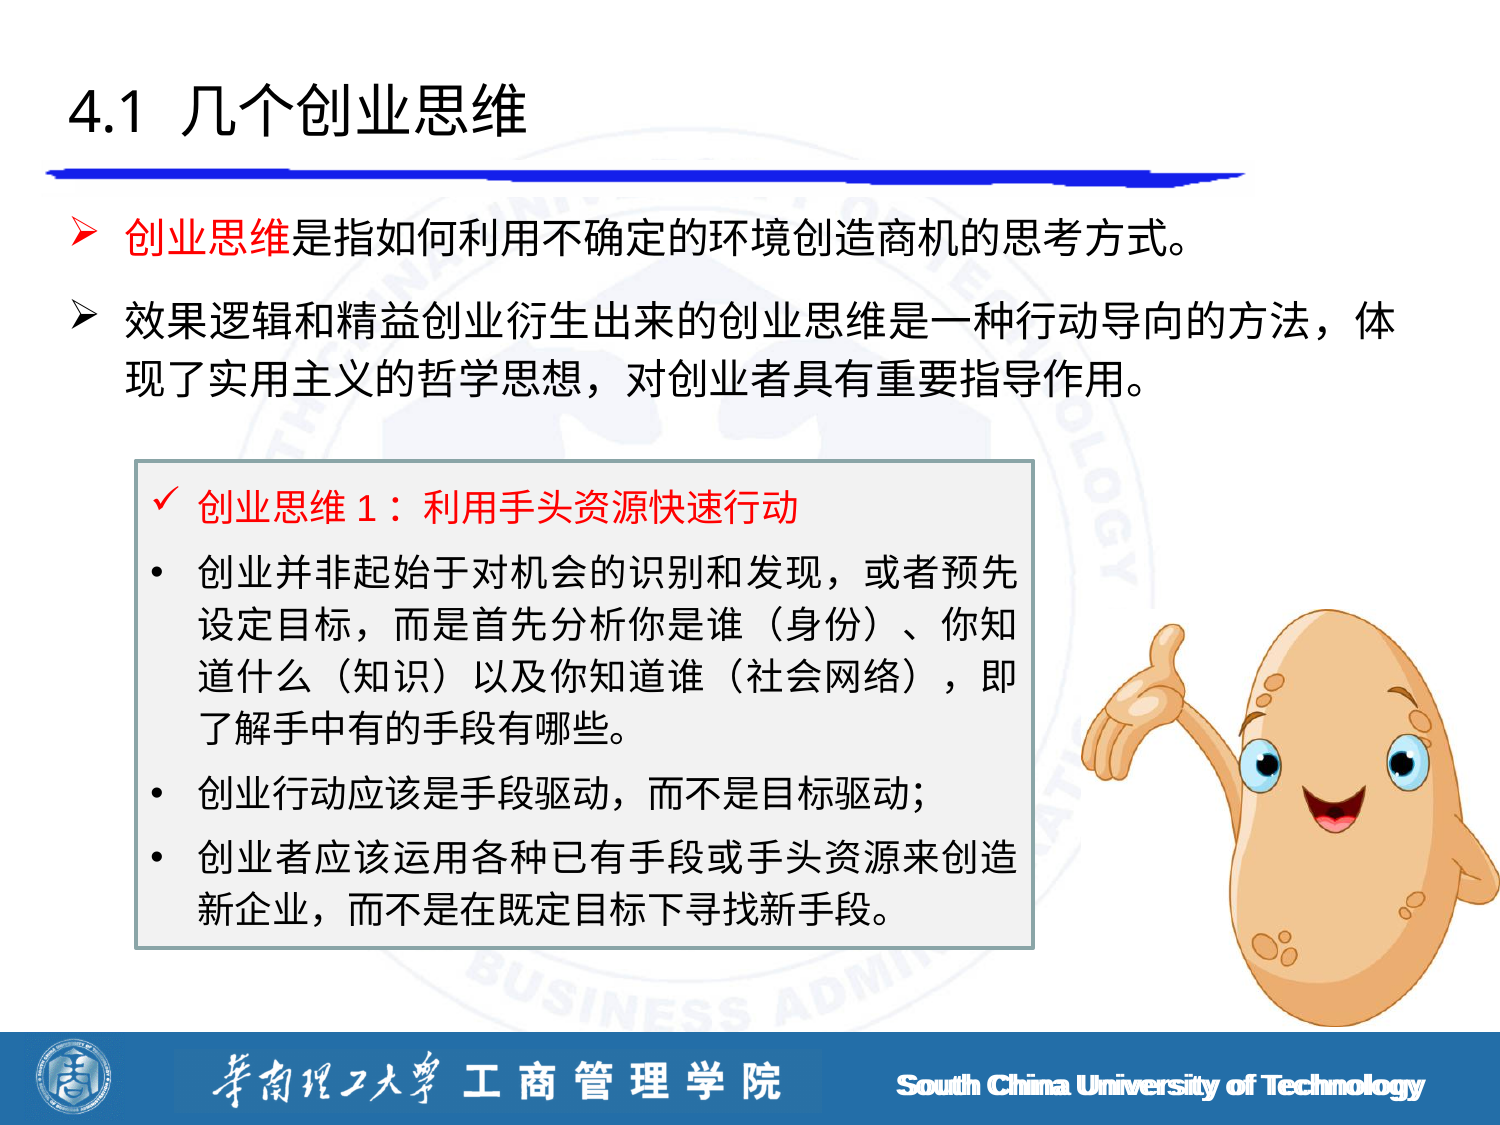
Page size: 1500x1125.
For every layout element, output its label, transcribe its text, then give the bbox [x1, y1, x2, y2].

title 4.1 几个创业思维 [53, 31, 1388, 188]
picture [41, 160, 1270, 197]
picture [0, 421, 1500, 1125]
text_box 创业思维1：利用手头资源快速行动 创业并非起始于对机会的识别和发现，或者预先设定目标，而是首先分析你是谁（身份）、你知道什么（知识）以及你知道谁（社会网络），即了解手中有的手段有哪些。 创业行动应该是手段驱动，而不是目标驱动； 创业者应该运用各种已有手段或手头资源来创造新企业，而不是在既定目标下寻找新手段。 [134, 459, 1035, 950]
footer South China University of Technology [826, 1058, 1500, 1125]
text_box 创业思维是指如何利用不确定的环境创造商机的思考方式。 效果逻辑和精益创业衍生出来的创业思维是一种行动导向的方法，体现了实用主义的哲学思想，对创业者具有重要指导作用。 [53, 195, 1412, 421]
